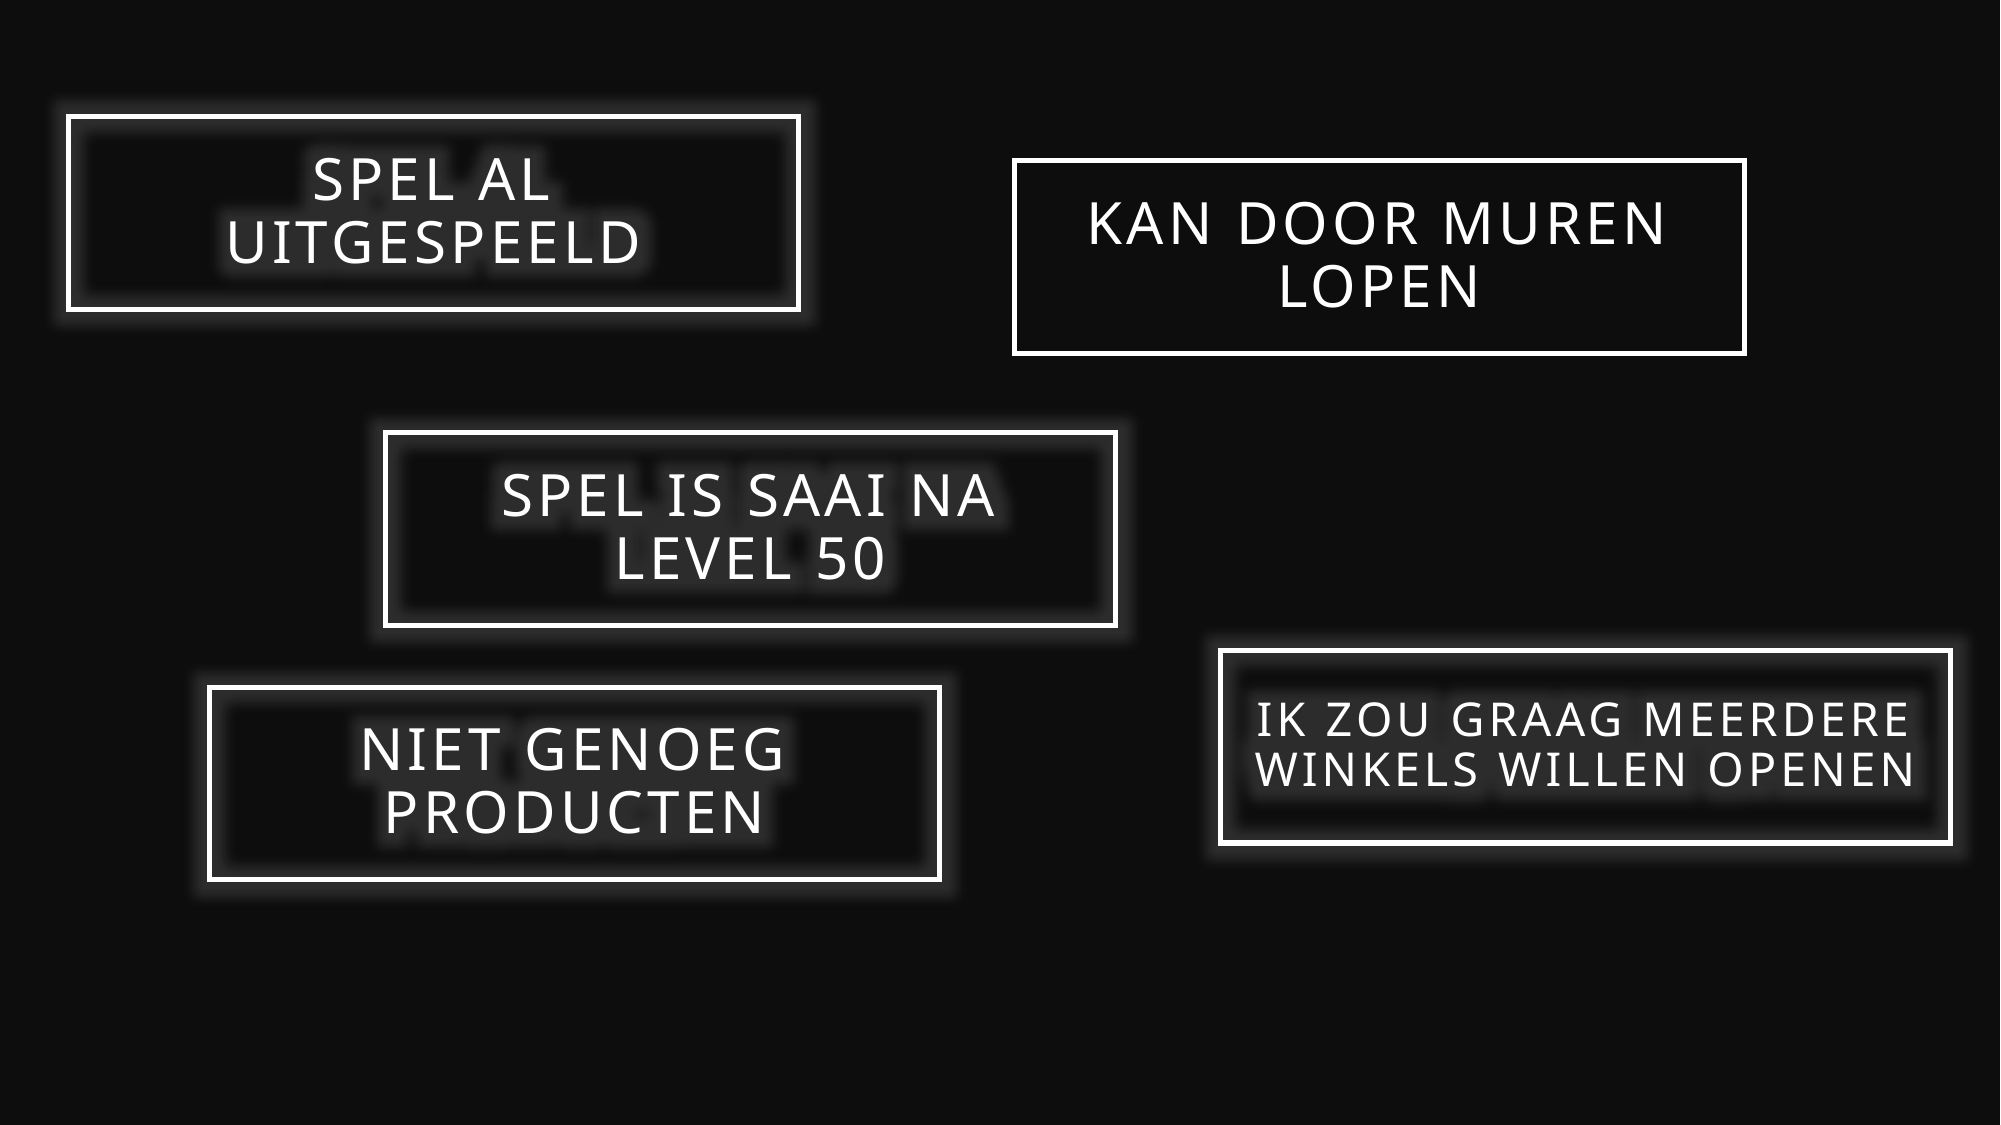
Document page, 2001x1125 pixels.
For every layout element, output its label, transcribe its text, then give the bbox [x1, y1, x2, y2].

title Kan door muren lopen [1012, 158, 1747, 356]
text_box Ik zou graag meerdere winkels willen openen [1220, 650, 1951, 843]
text_box Spel is saai na level 50 [385, 432, 1116, 626]
text_box Spel al uitgespeeld [68, 116, 799, 310]
text_box Niet genoeg producten [209, 687, 940, 880]
